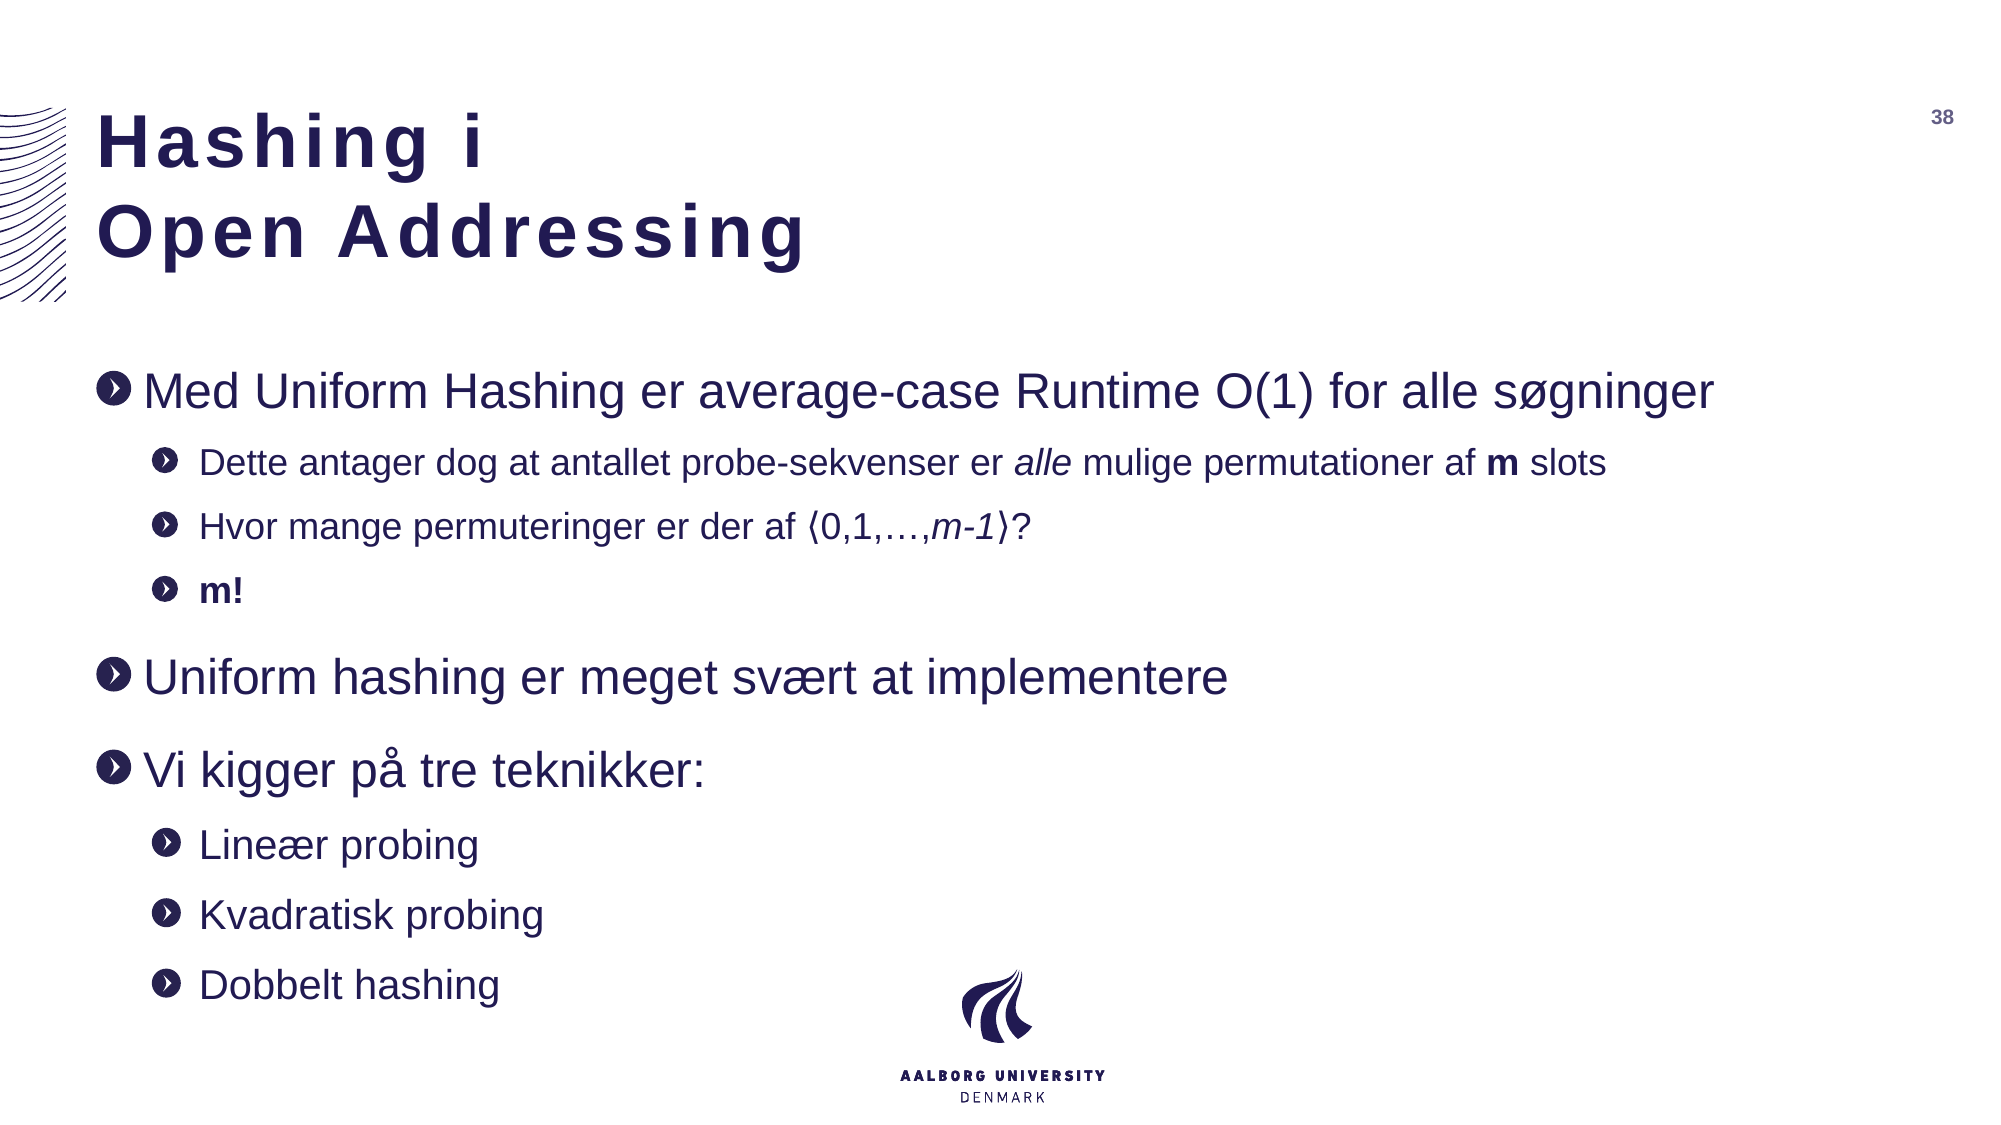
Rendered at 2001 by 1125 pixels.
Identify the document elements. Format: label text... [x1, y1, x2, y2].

title Hashing i Open Addressing [96, 60, 1009, 303]
list Med Uniform Hashing er average-case Runtime O(1) for alle søgninger Dette antager dog at antallet probe-sekvenser er alle mulige permutationer af m slots Hvor mange permuteringer er der af ⟨0,1,…,m-1⟩? m! Uniform hashing er meget svært at implementere Vi kigger på tre teknikker: Lineær probing Kvadratisk probing Dobbelt hashing [96, 338, 1861, 947]
slide_number 38 [1860, 97, 1954, 135]
